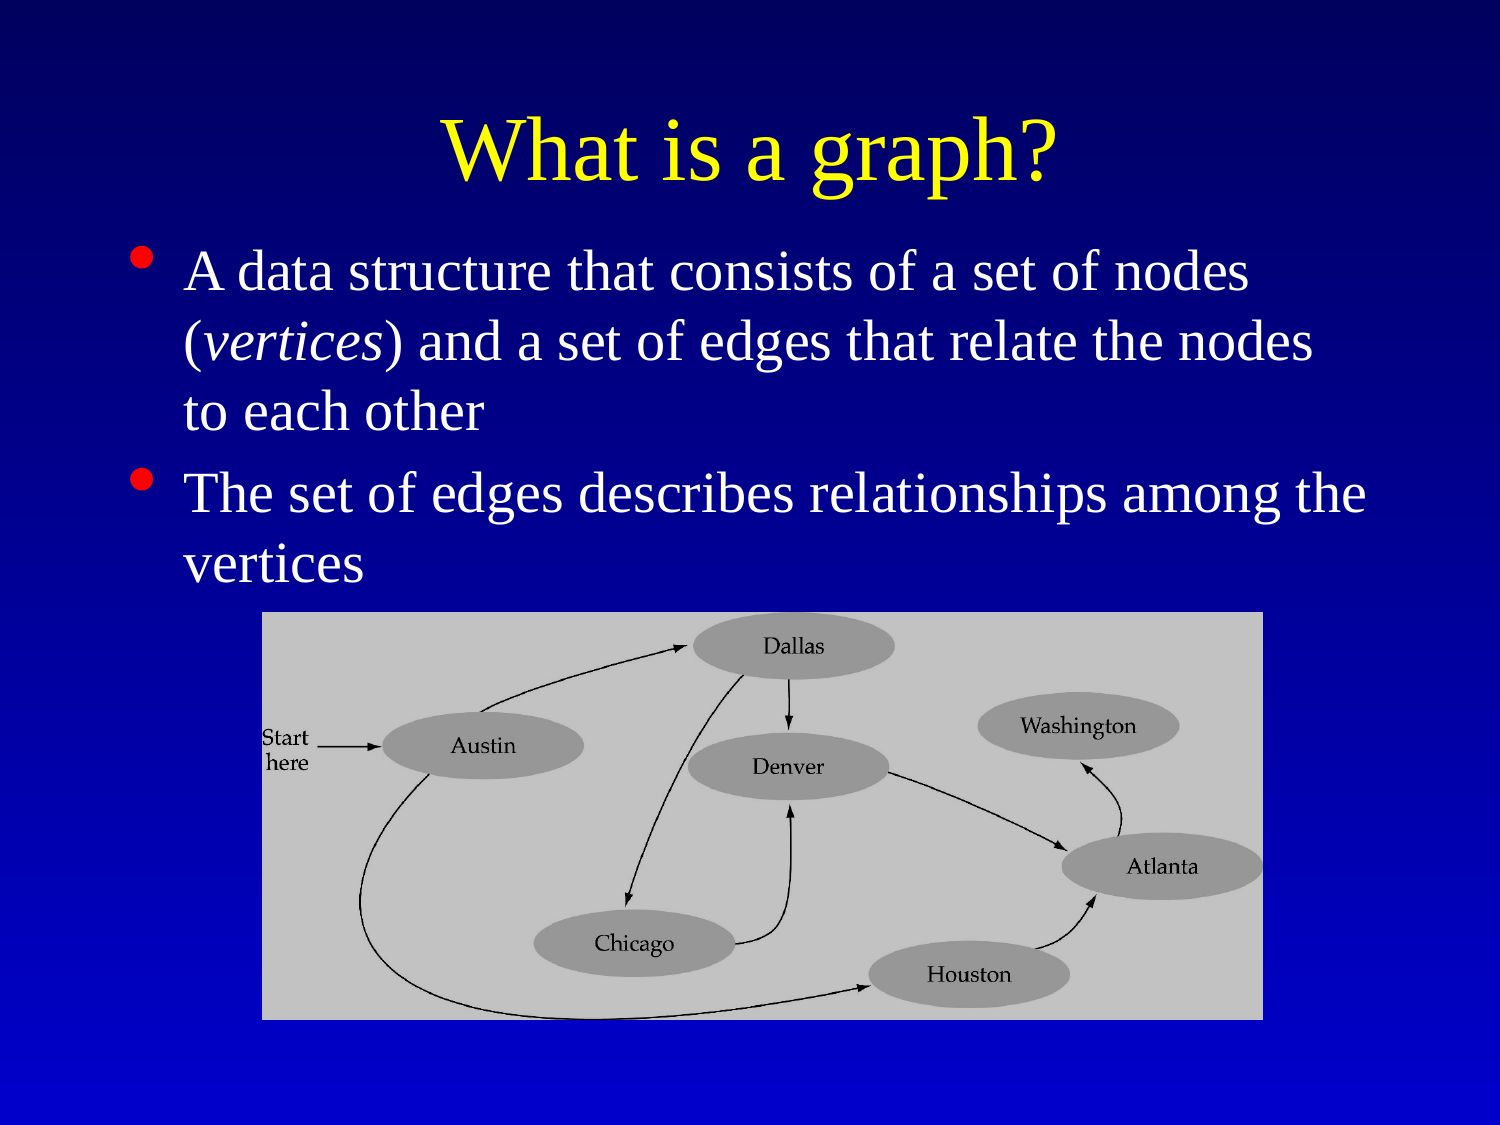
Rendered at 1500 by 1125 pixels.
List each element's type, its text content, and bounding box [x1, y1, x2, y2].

picture [262, 612, 1263, 1020]
title What is a graph? [112, 99, 1388, 188]
list A data structure that consists of a set of nodes (vertices) and a set of edges that relate the nodes to each other The set of edges describes relationships among the vertices [112, 224, 1388, 613]
